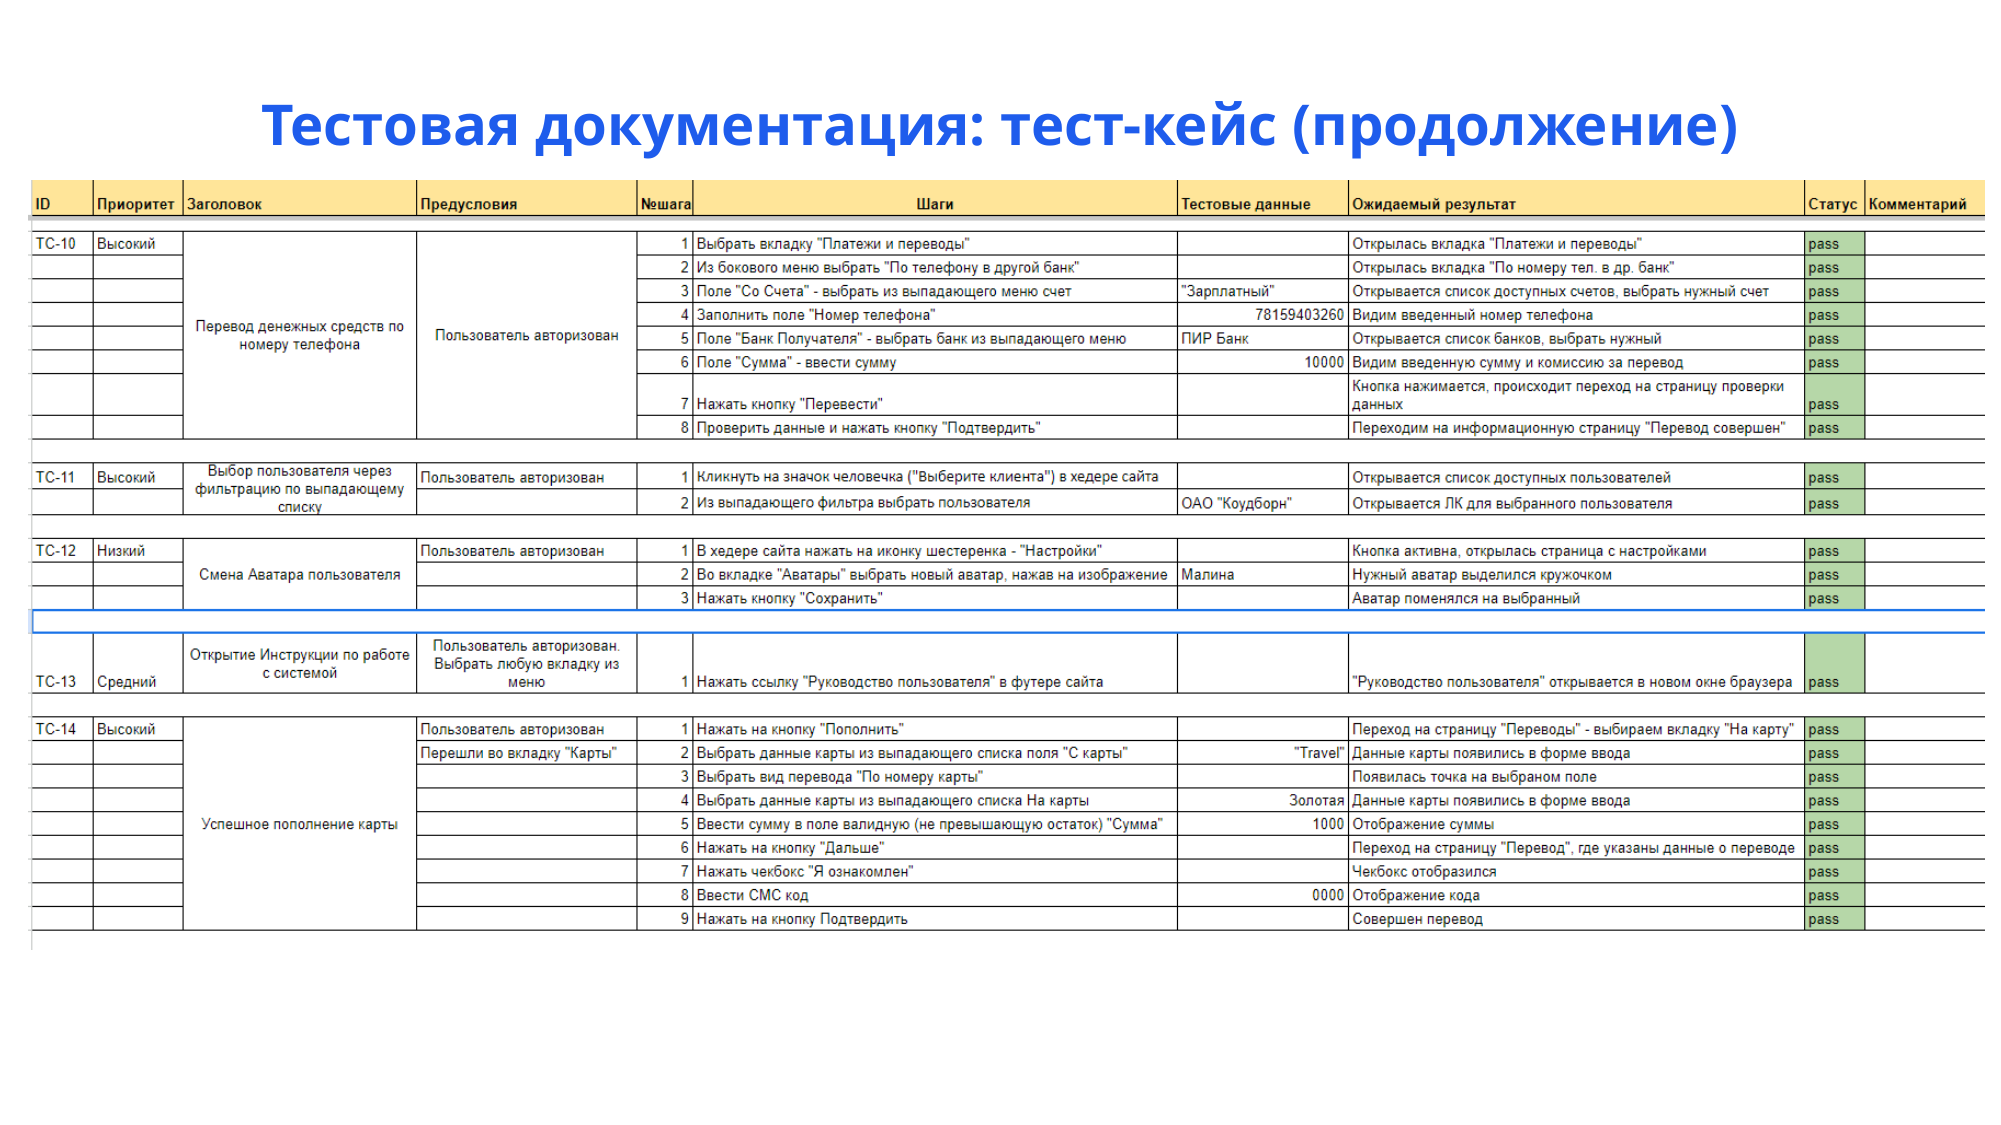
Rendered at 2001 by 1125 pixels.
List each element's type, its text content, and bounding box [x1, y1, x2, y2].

picture [27, 180, 1985, 950]
text_box Тестовая документация: тест-кейс (продолжение) [168, 63, 1832, 172]
